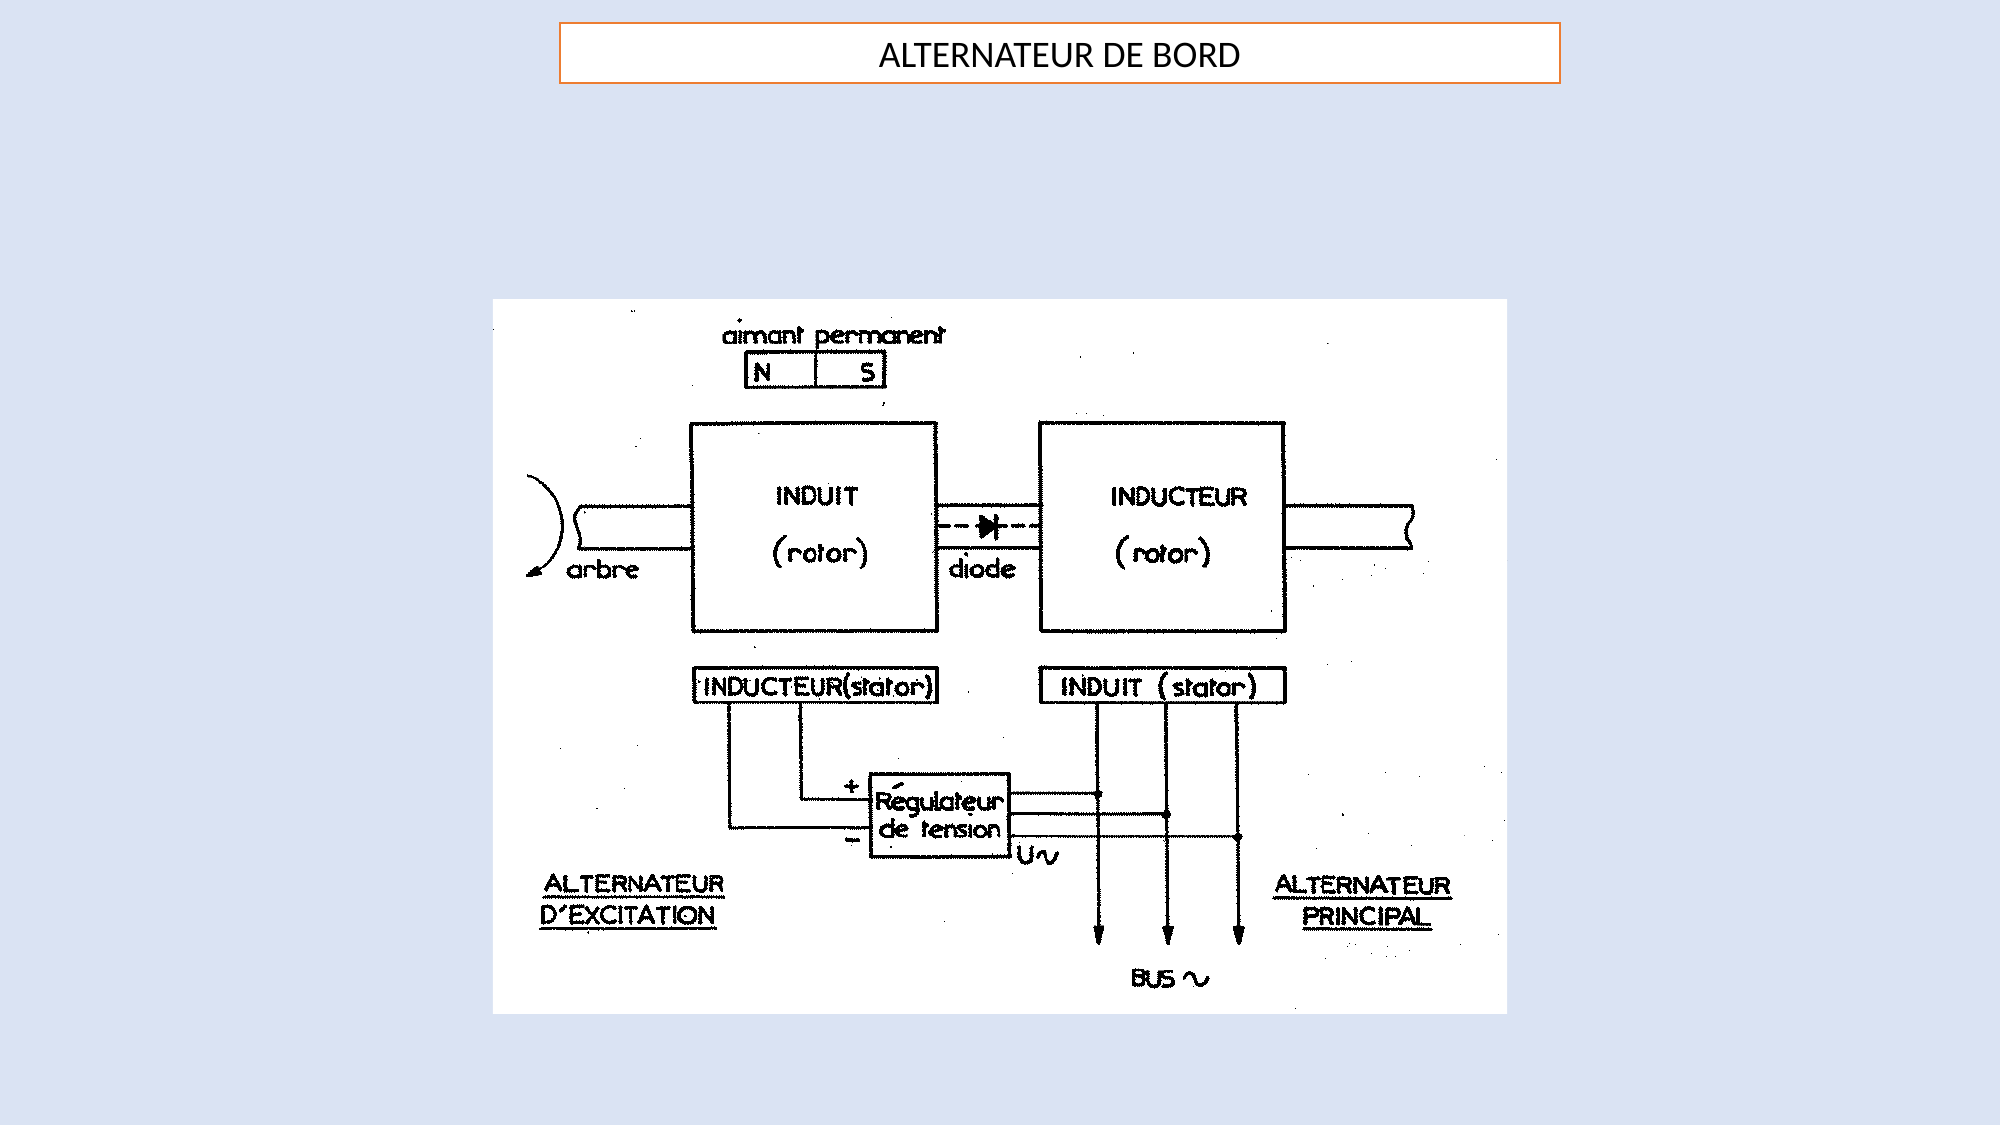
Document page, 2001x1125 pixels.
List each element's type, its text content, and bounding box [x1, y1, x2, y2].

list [492, 299, 1508, 1014]
text_box ALTERNATEUR DE BORD [559, 22, 1561, 84]
